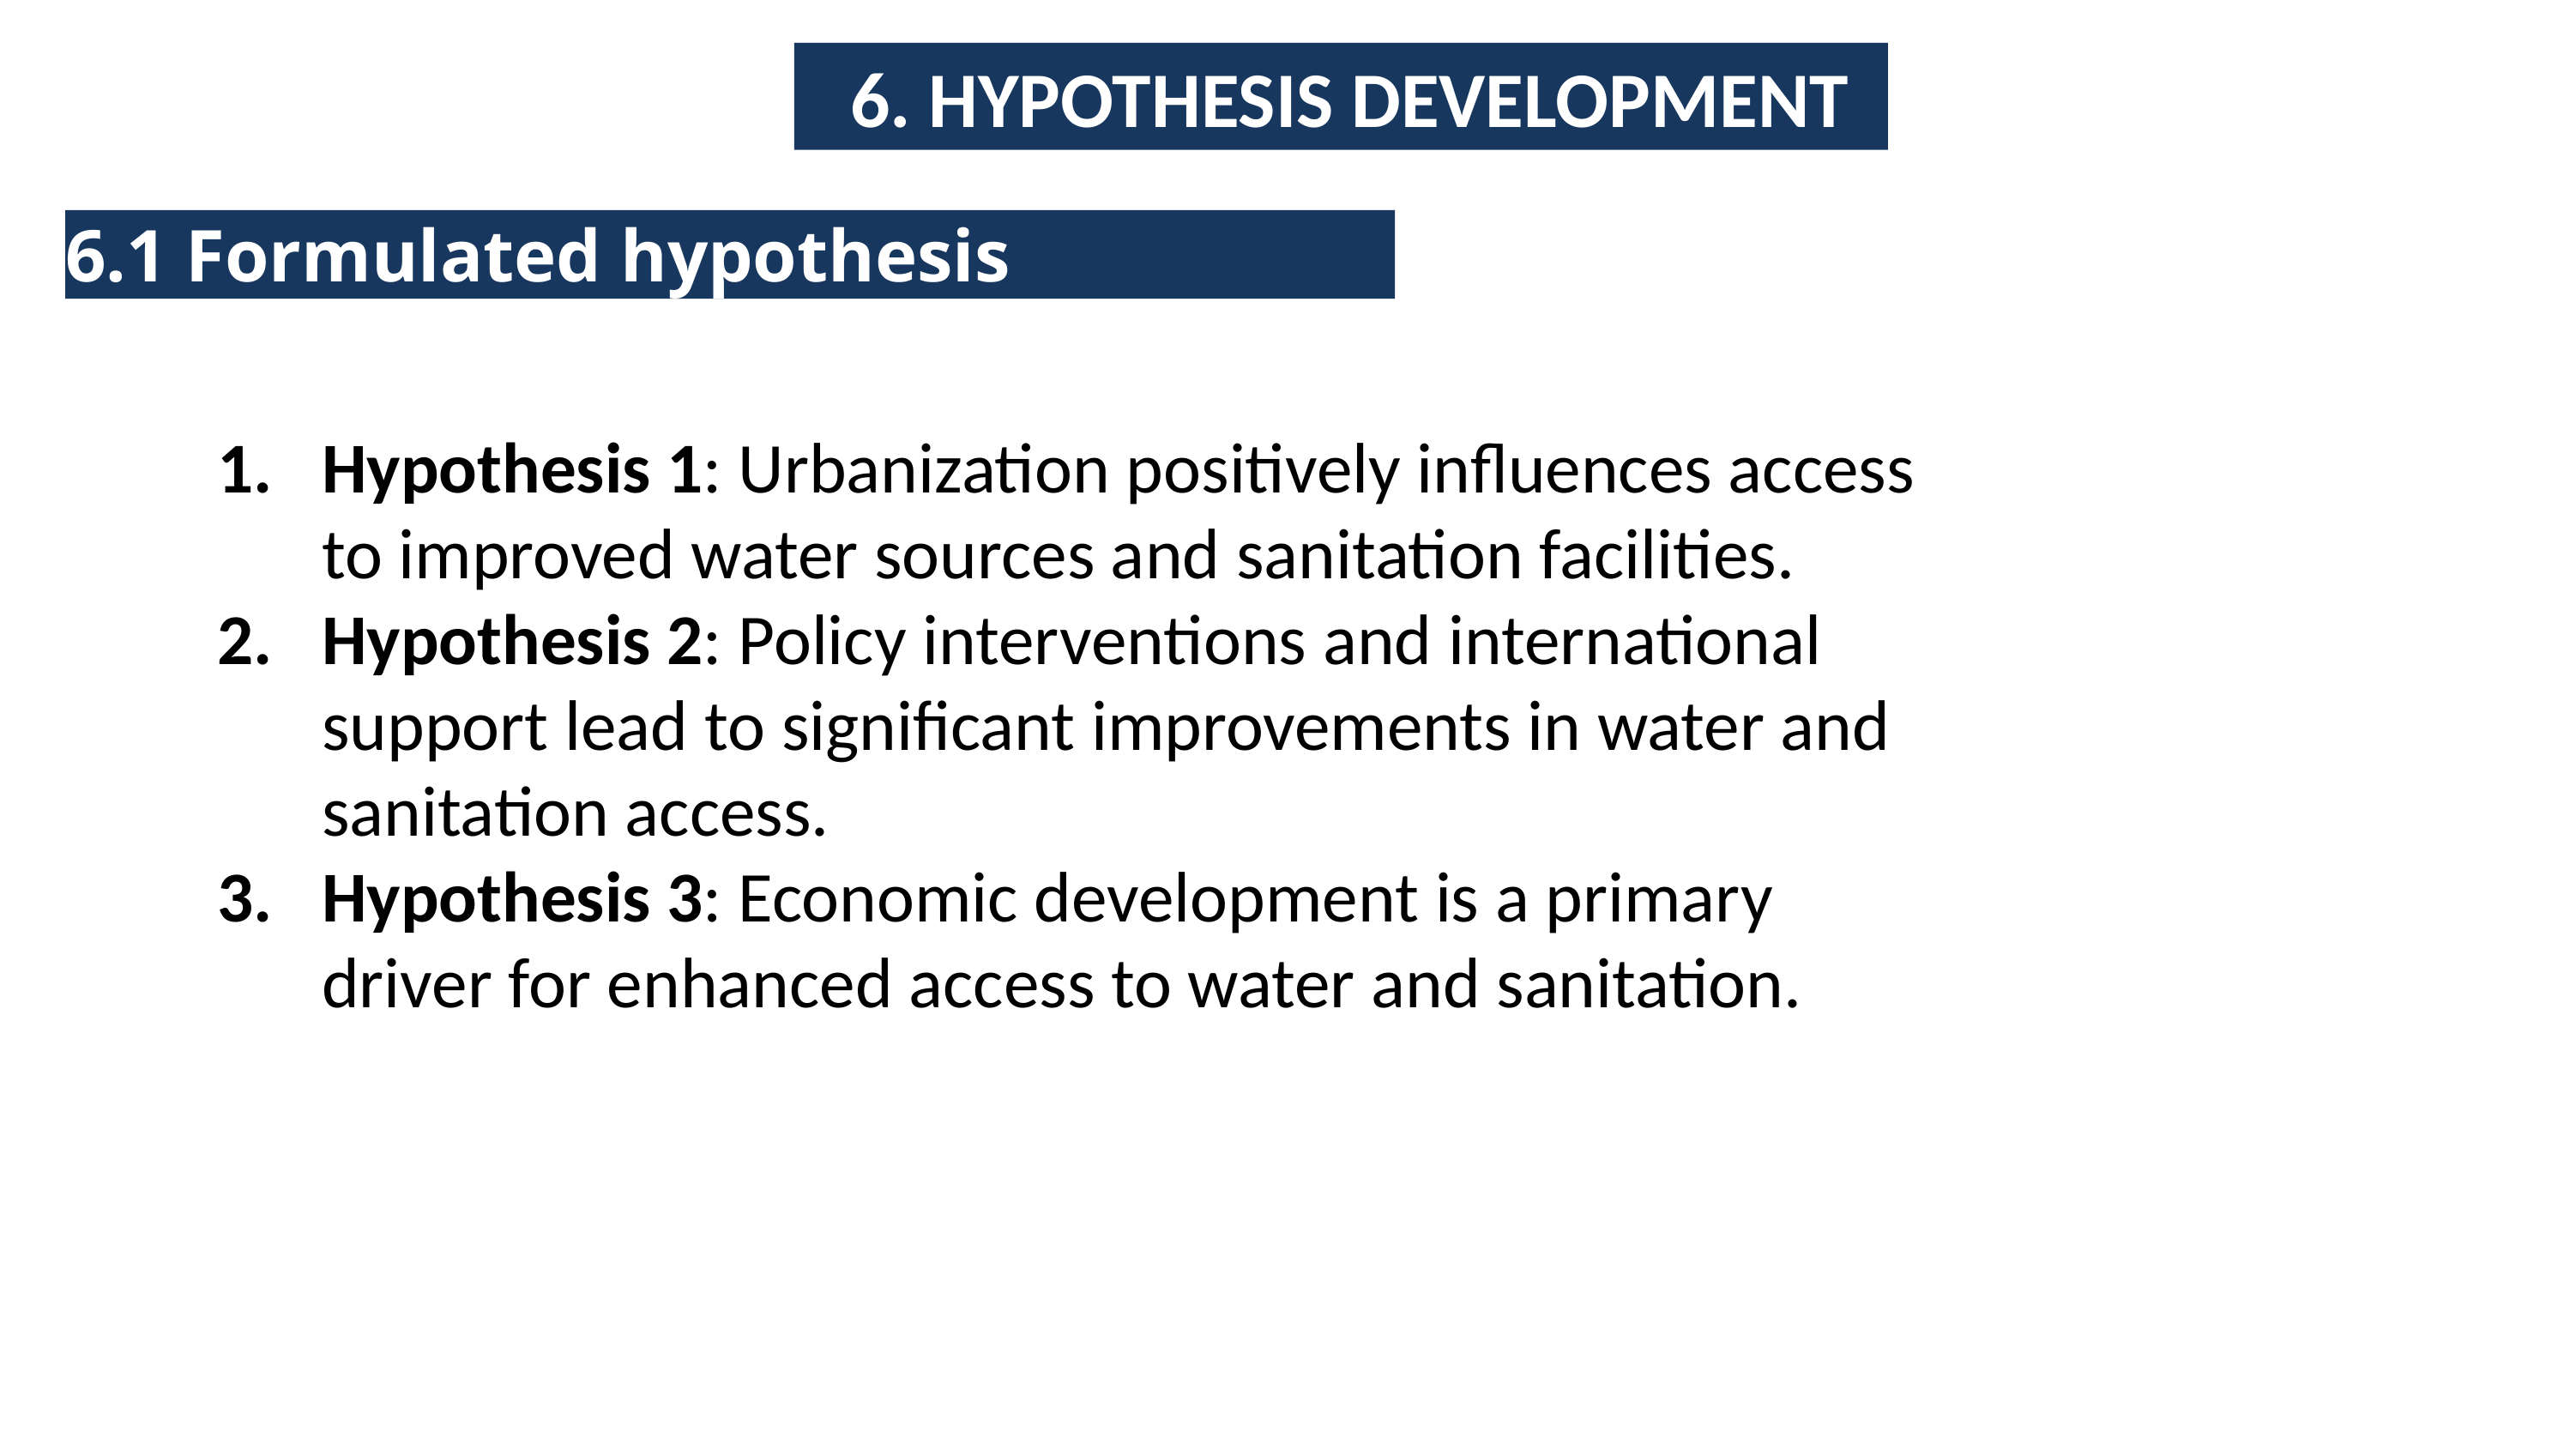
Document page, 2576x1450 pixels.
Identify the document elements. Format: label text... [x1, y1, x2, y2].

text_box 6. HYPOTHESIS DEVELOPMENT [793, 42, 1888, 150]
text_box Hypothesis 1: Urbanization positively influences access to improved water sources and sanitation facilities. Hypothesis 2: Policy interventions and international support lead to significant improvements in water and sanitation access. Hypothesis 3: Economic development is a primary driver for enhanced access to water and sanitation. [204, 414, 1952, 1029]
title 6.1 Formulated hypothesis [65, 209, 1396, 299]
